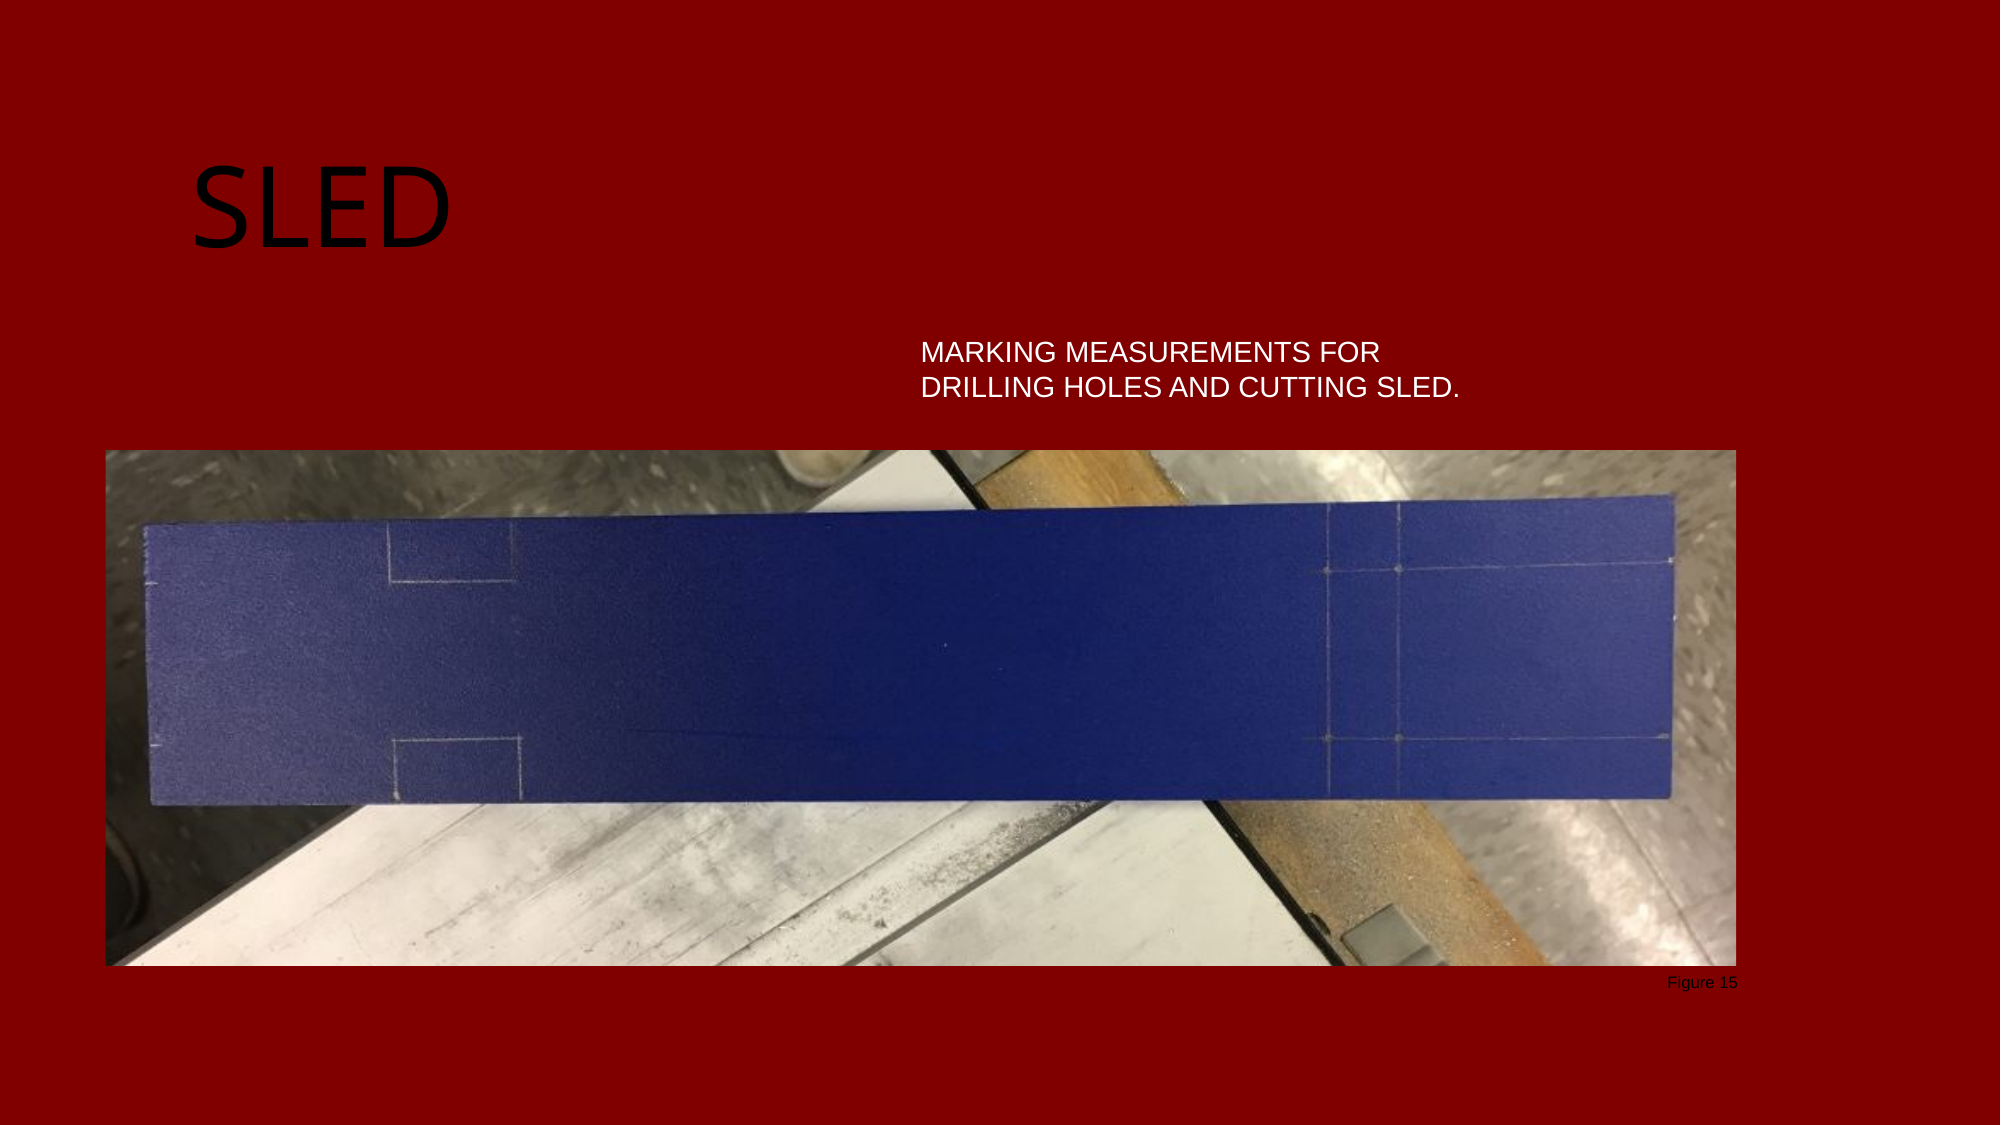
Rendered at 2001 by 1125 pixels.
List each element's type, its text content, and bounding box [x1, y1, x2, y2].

text_box Figure 15 [1652, 957, 1864, 995]
text_box MARKING MEASUREMENTS FOR DRILLING HOLES AND CUTTING SLED. [905, 318, 1528, 449]
picture [105, 449, 1737, 966]
title SLED [175, 79, 1826, 344]
